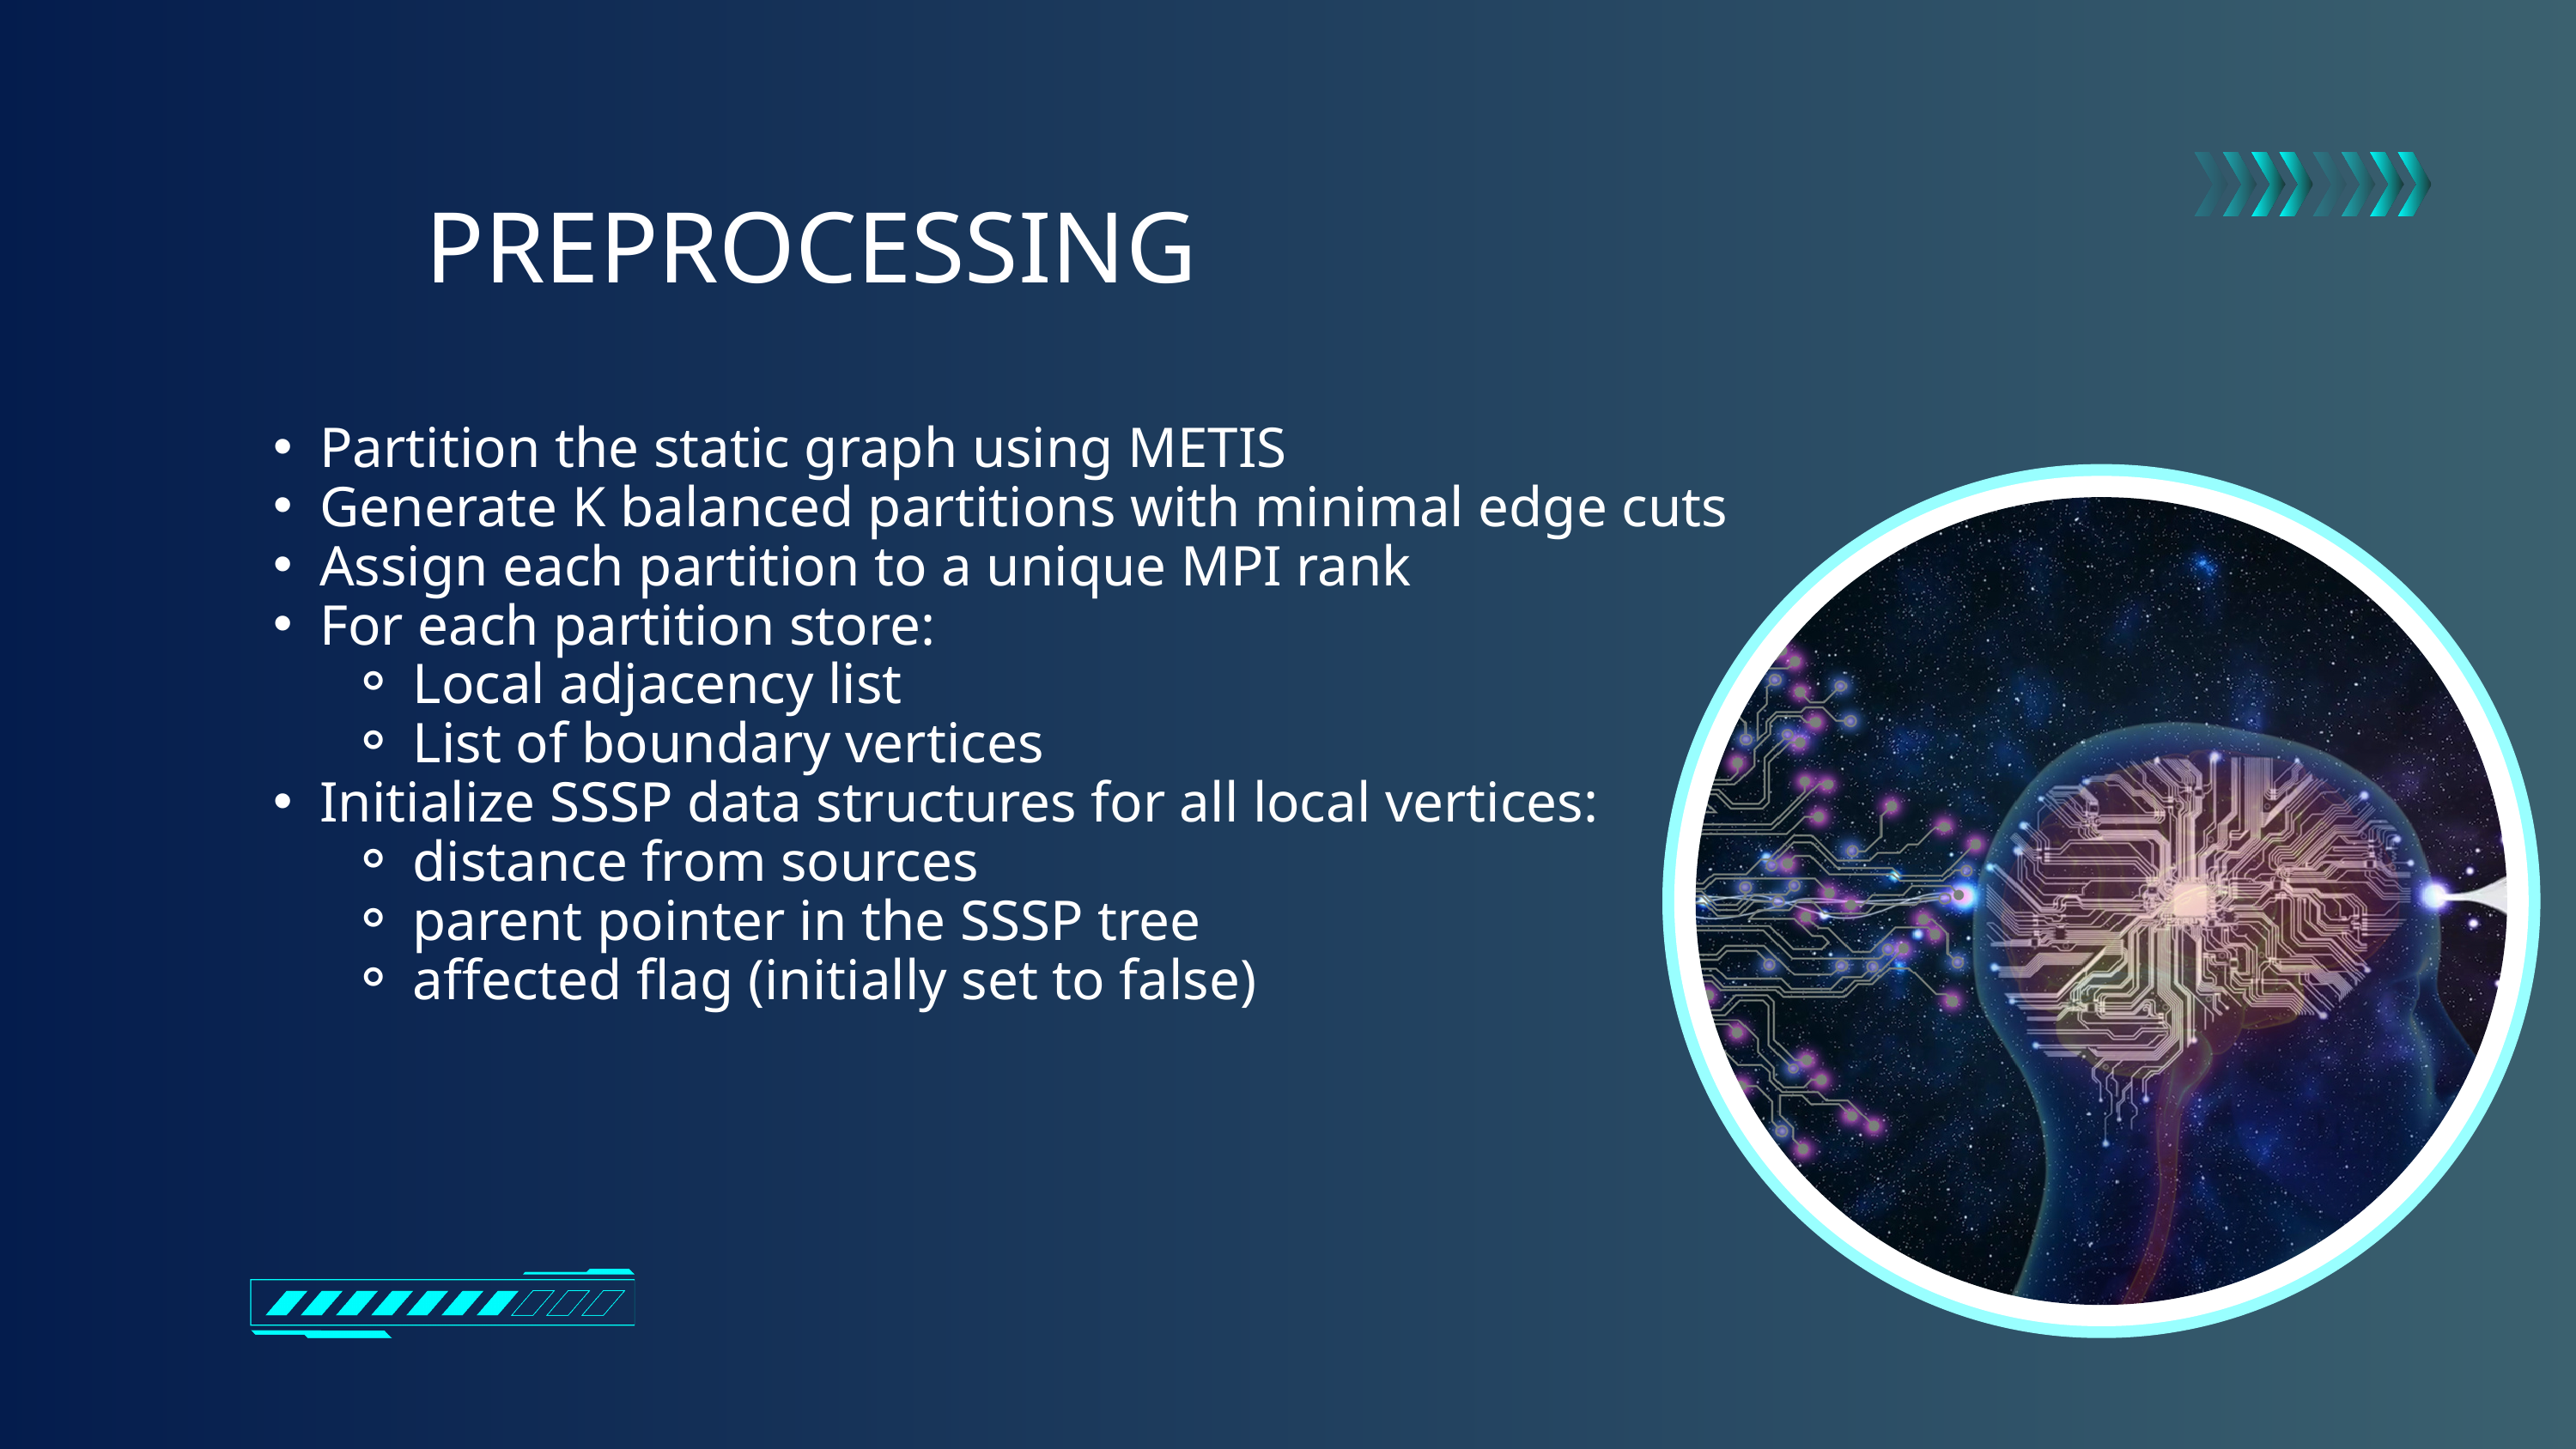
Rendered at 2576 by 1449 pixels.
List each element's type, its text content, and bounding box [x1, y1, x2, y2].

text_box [1664, 464, 2539, 1338]
text_box [2194, 152, 2313, 216]
text_box [250, 1269, 635, 1338]
text_box Partition the static graph using METIS Generate K balanced partitions with minimal edge cuts Assign each partition to a unique MPI rank For each partition store: Local adjacency list List of boundary vertices Initialize SSSP data structures for all local vertices: distance from sources parent pointer in the SSSP tree affected flag (initially set to false) [226, 419, 2313, 1070]
text_box PREPROCESSING [34, 179, 1589, 302]
text_box [2313, 152, 2432, 216]
